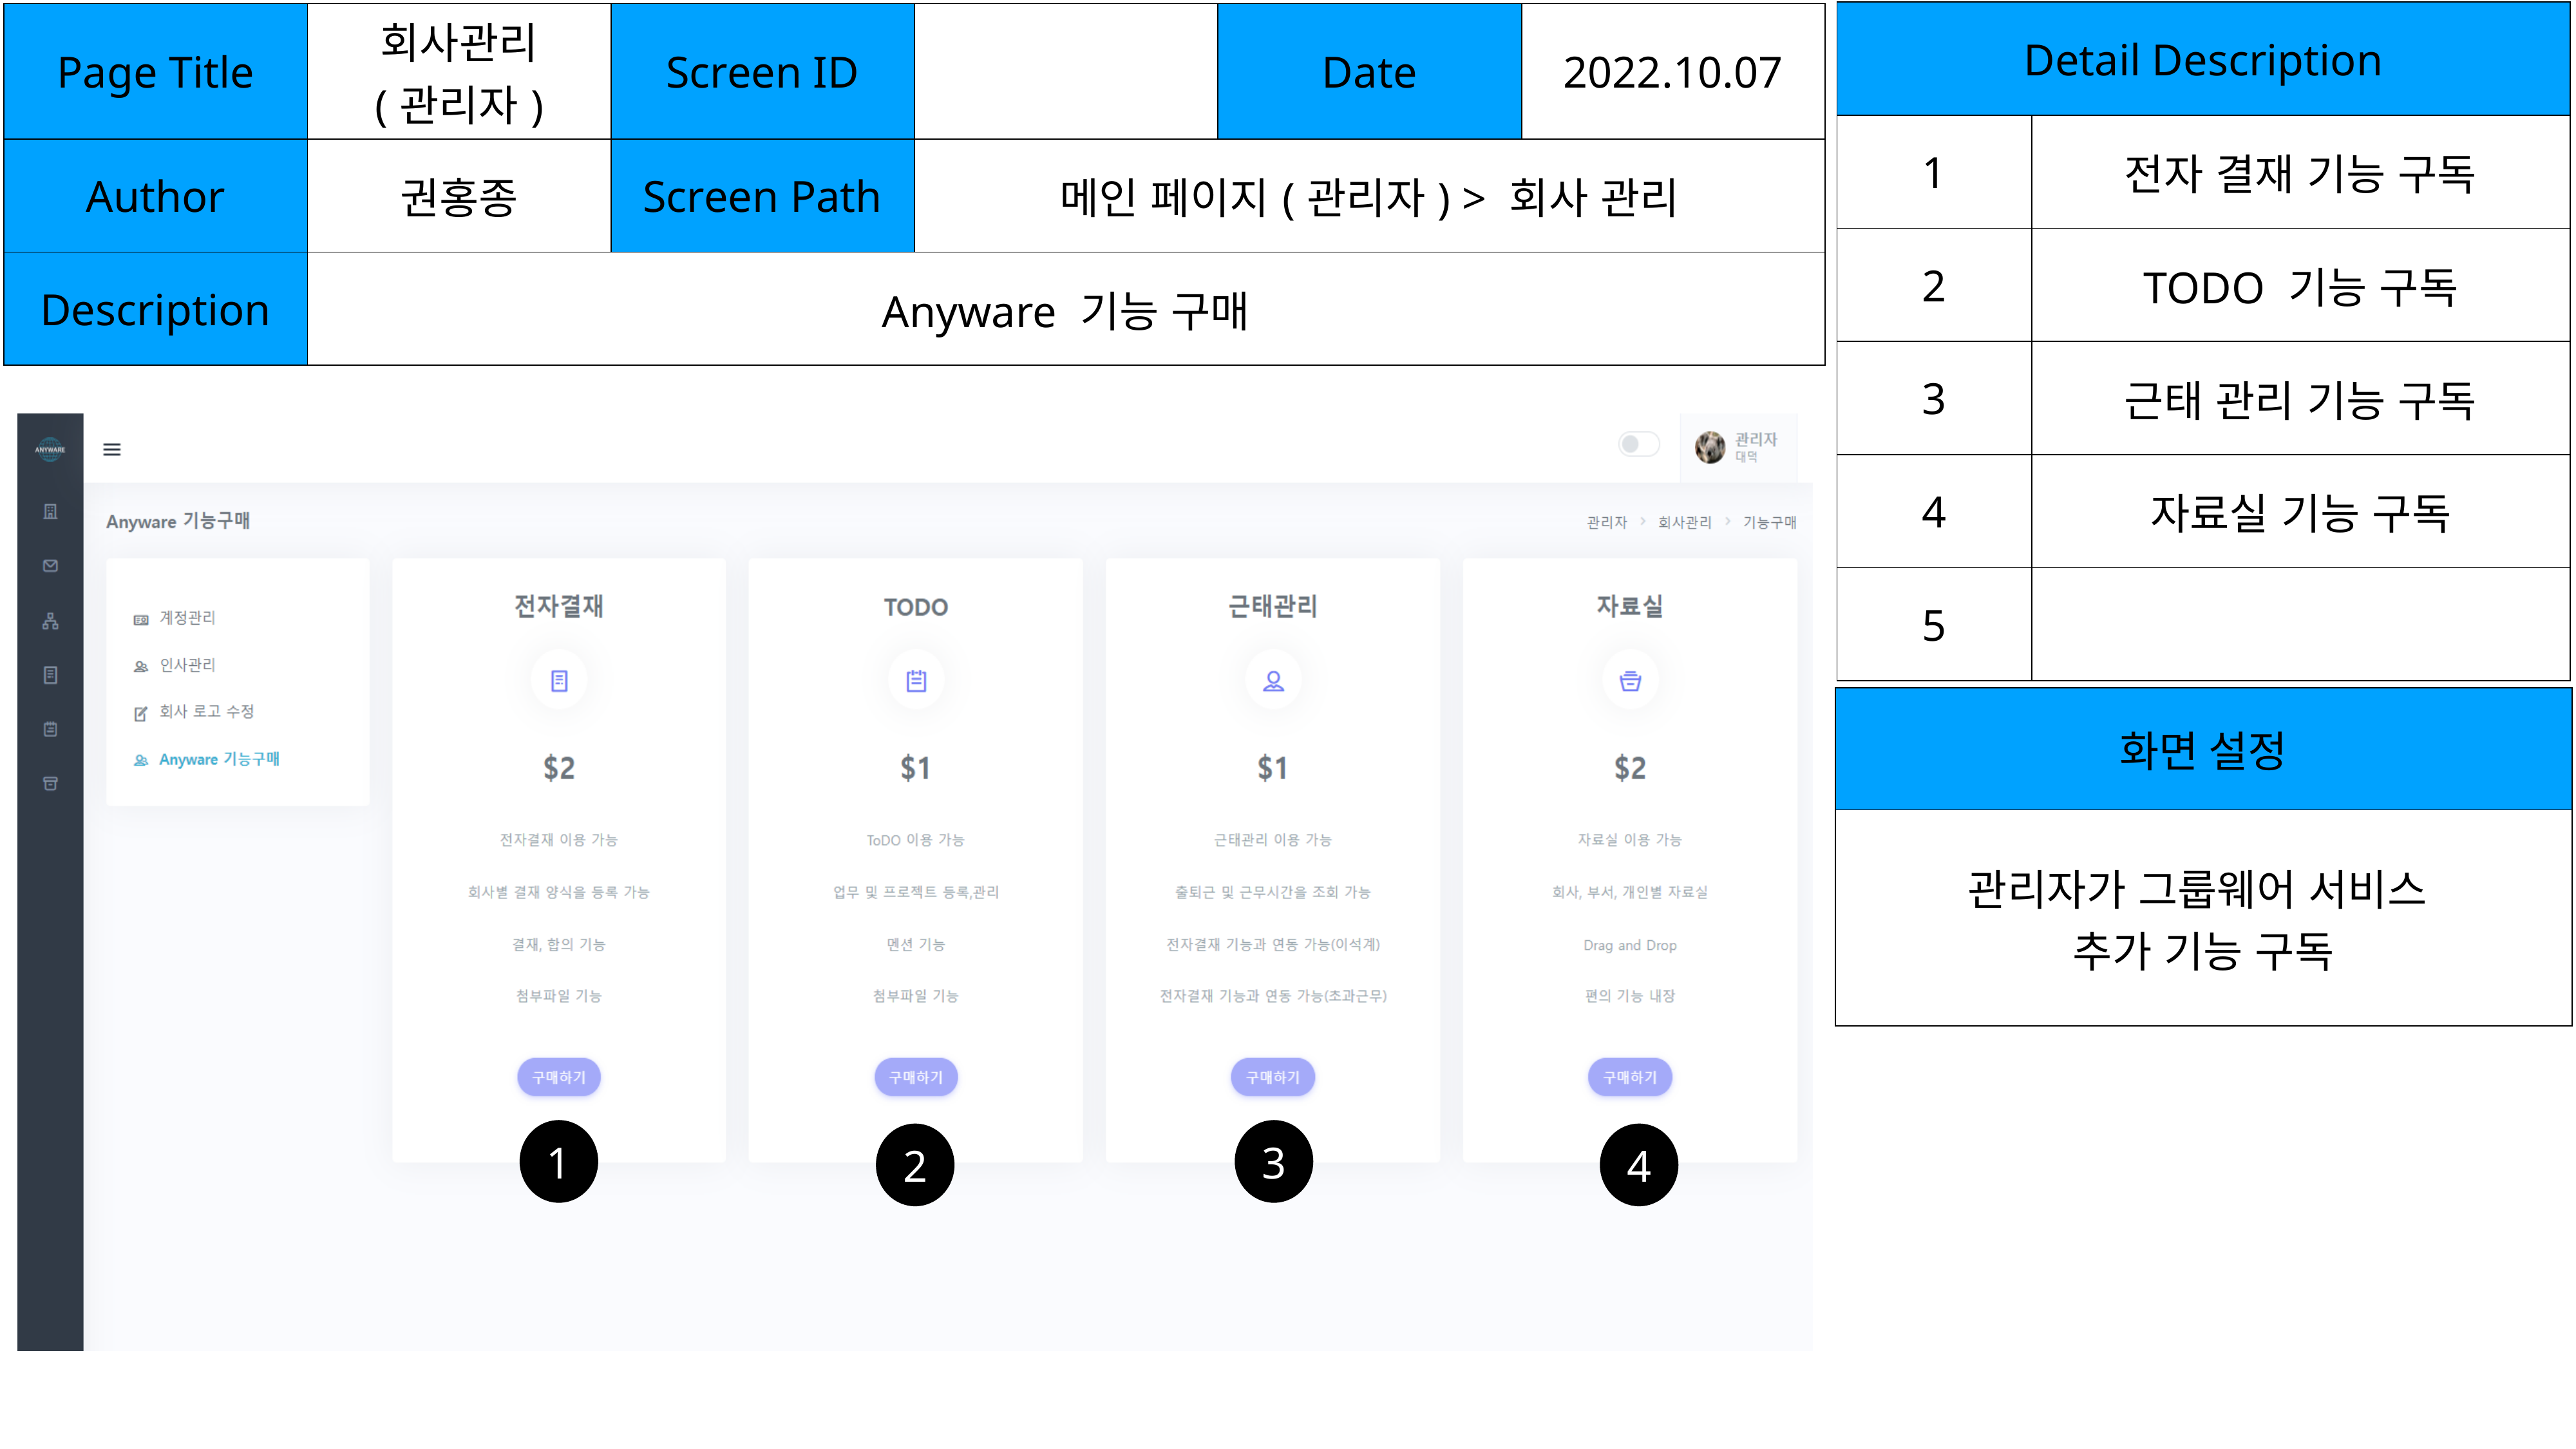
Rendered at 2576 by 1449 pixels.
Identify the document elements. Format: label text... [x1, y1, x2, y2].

table_cell 4 [1837, 455, 2031, 567]
table_cell 근태 관리 기능 구독 [2032, 342, 2570, 454]
table_cell 메인 페이지(관리자) > 회사 관리 [915, 140, 1824, 252]
table_header [915, 4, 1217, 138]
table_cell 3 [1837, 342, 2031, 454]
table_cell Author [5, 140, 307, 252]
table_cell 전자 결재 기능 구독 [2032, 116, 2570, 228]
picture [17, 413, 1814, 1351]
table_header 화면 설정 [1836, 688, 2571, 810]
table_cell 5 [1837, 568, 2031, 680]
table_header 회사관리 (관리자) [308, 4, 611, 138]
table_header Date [1218, 4, 1521, 138]
table_cell TODO 기능 구독 [2032, 229, 2570, 341]
table_cell [2032, 568, 2570, 680]
table_cell Description [5, 252, 307, 365]
table_header 2022.10.07 [1522, 4, 1824, 138]
table_cell Screen Path [612, 140, 914, 252]
table_cell 권홍종 [308, 140, 611, 252]
table_cell 2 [1837, 229, 2031, 341]
table_cell Anyware 기능 구매 [308, 252, 1824, 365]
table_cell 자료실 기능 구독 [2032, 455, 2570, 567]
table_cell 관리자가 그룹웨어 서비스 추가 기능 구독 [1836, 810, 2571, 1025]
table_header Page Title [5, 4, 307, 138]
table_header Screen ID [612, 4, 914, 138]
table_header Detail Description [1837, 3, 2570, 115]
table_cell 1 [1837, 116, 2031, 228]
